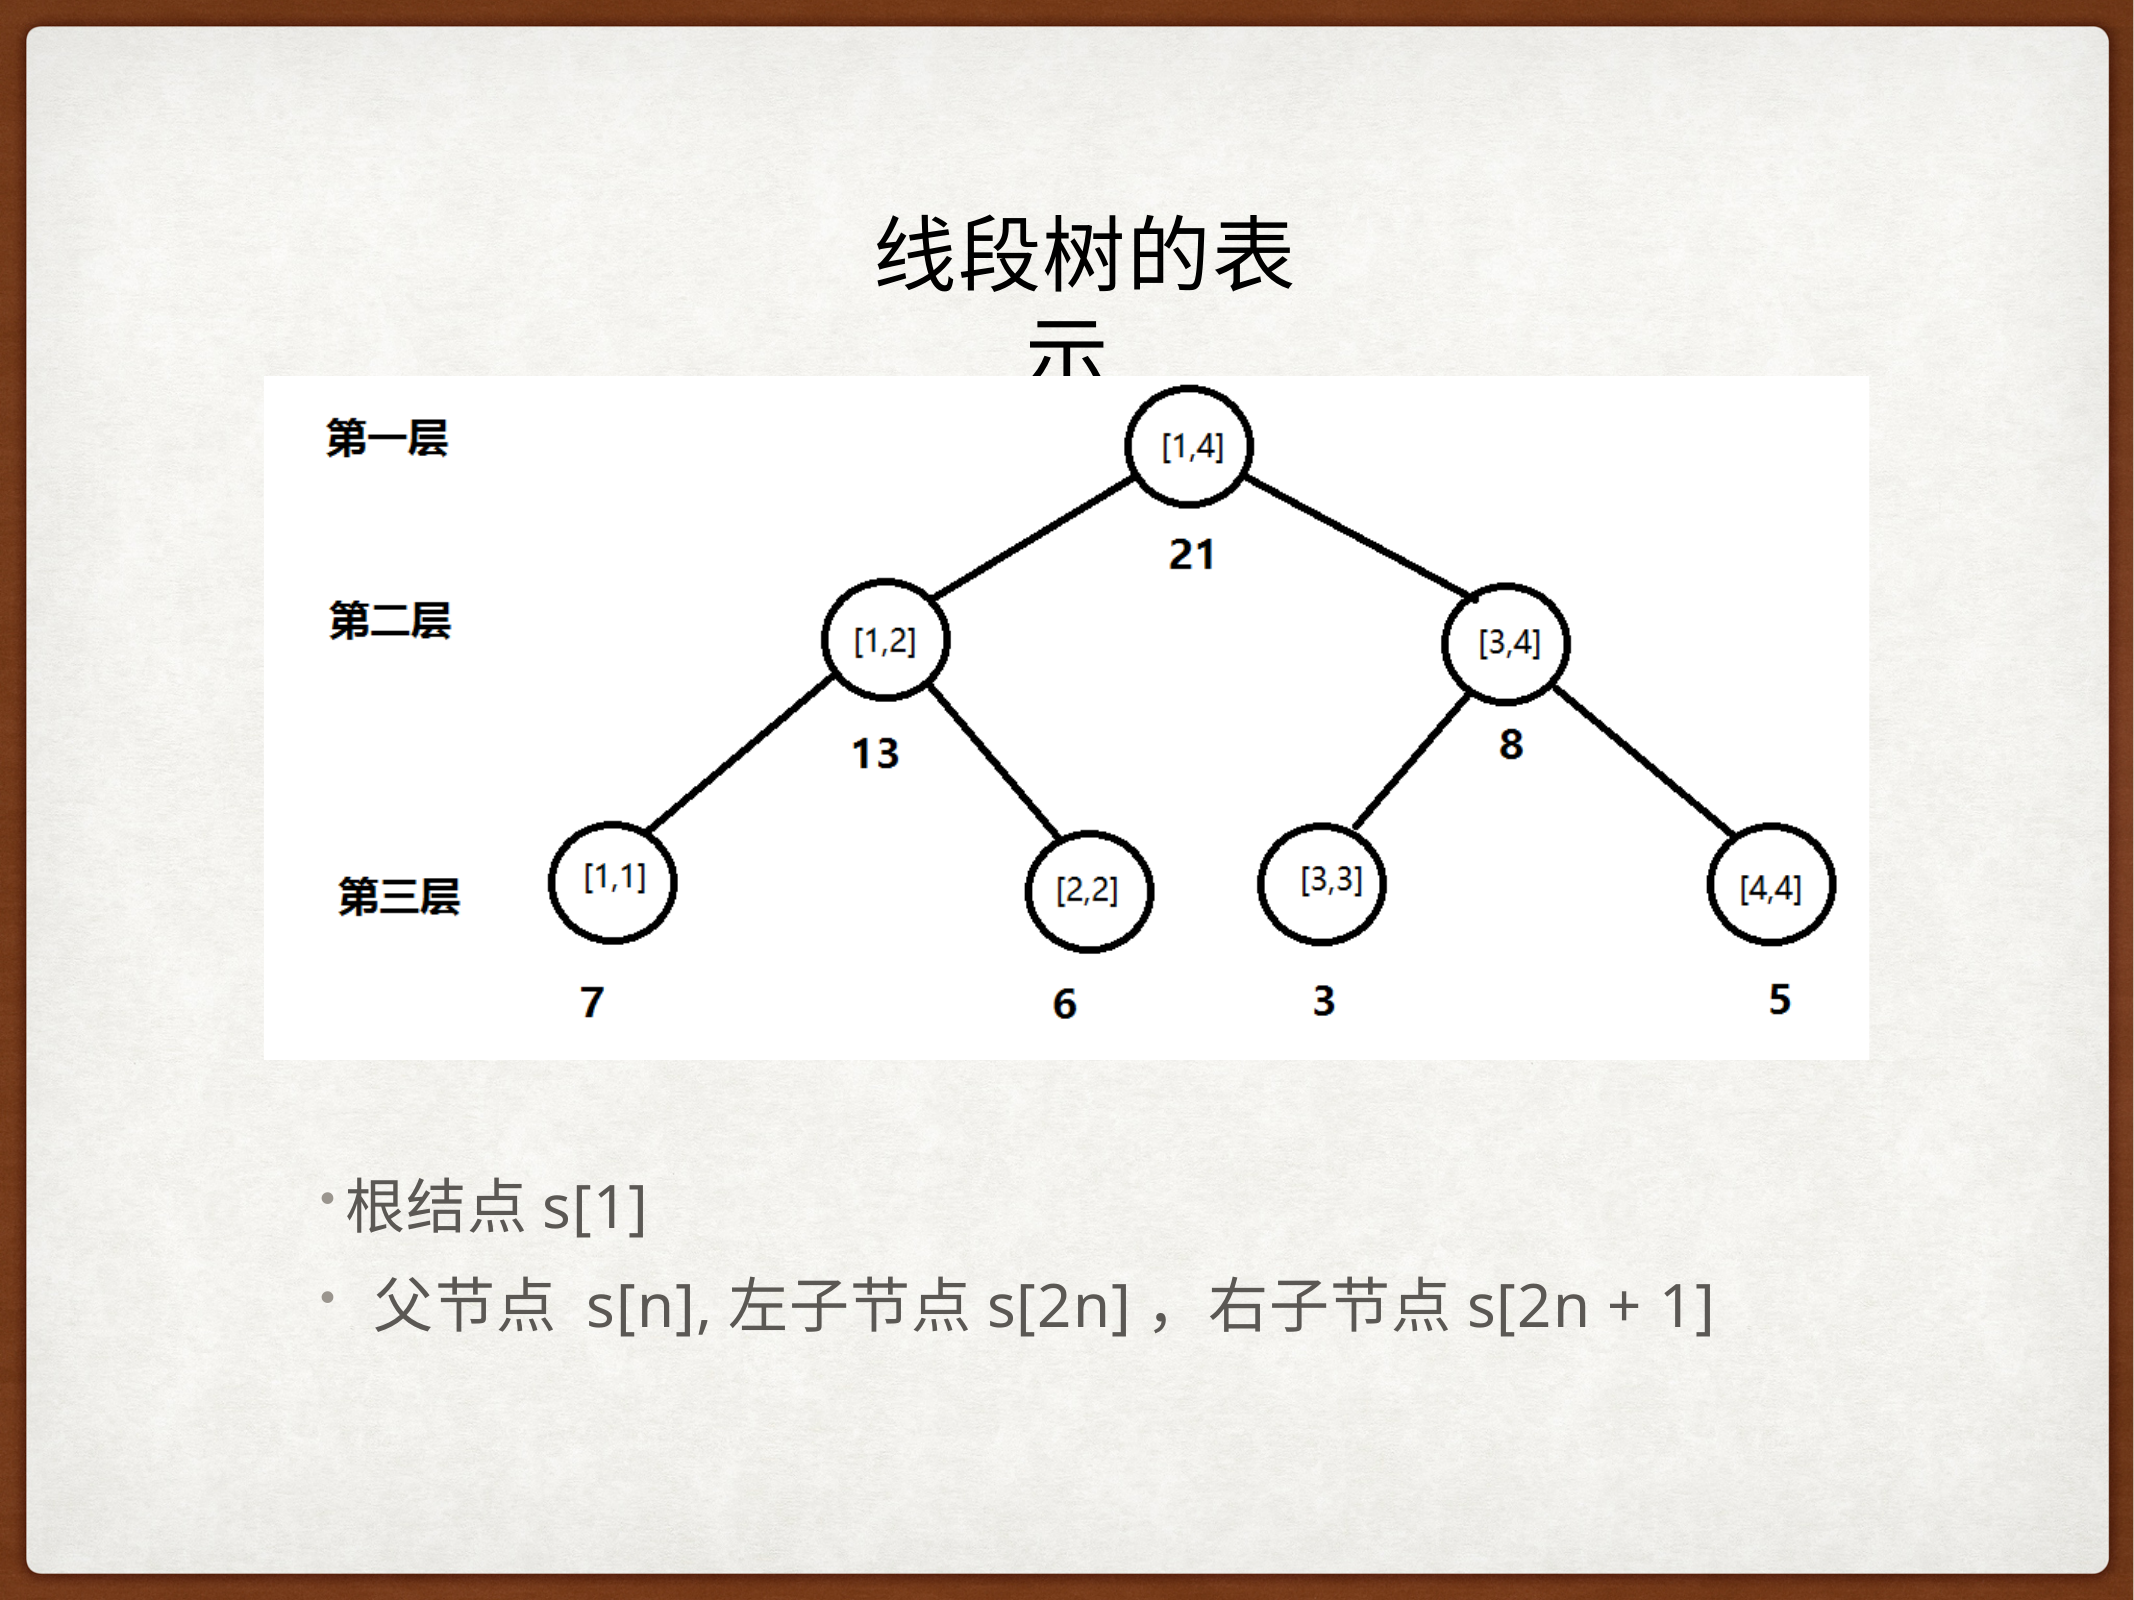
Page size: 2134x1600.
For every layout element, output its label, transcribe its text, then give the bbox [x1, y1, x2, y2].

list 根结点s[1] 父节点 s[n],左子节点s[2n]，右子节点s[2n + 1] [311, 1108, 1823, 1399]
picture [0, 0, 2134, 1600]
text_box 线段树的表示 [804, 193, 1329, 311]
